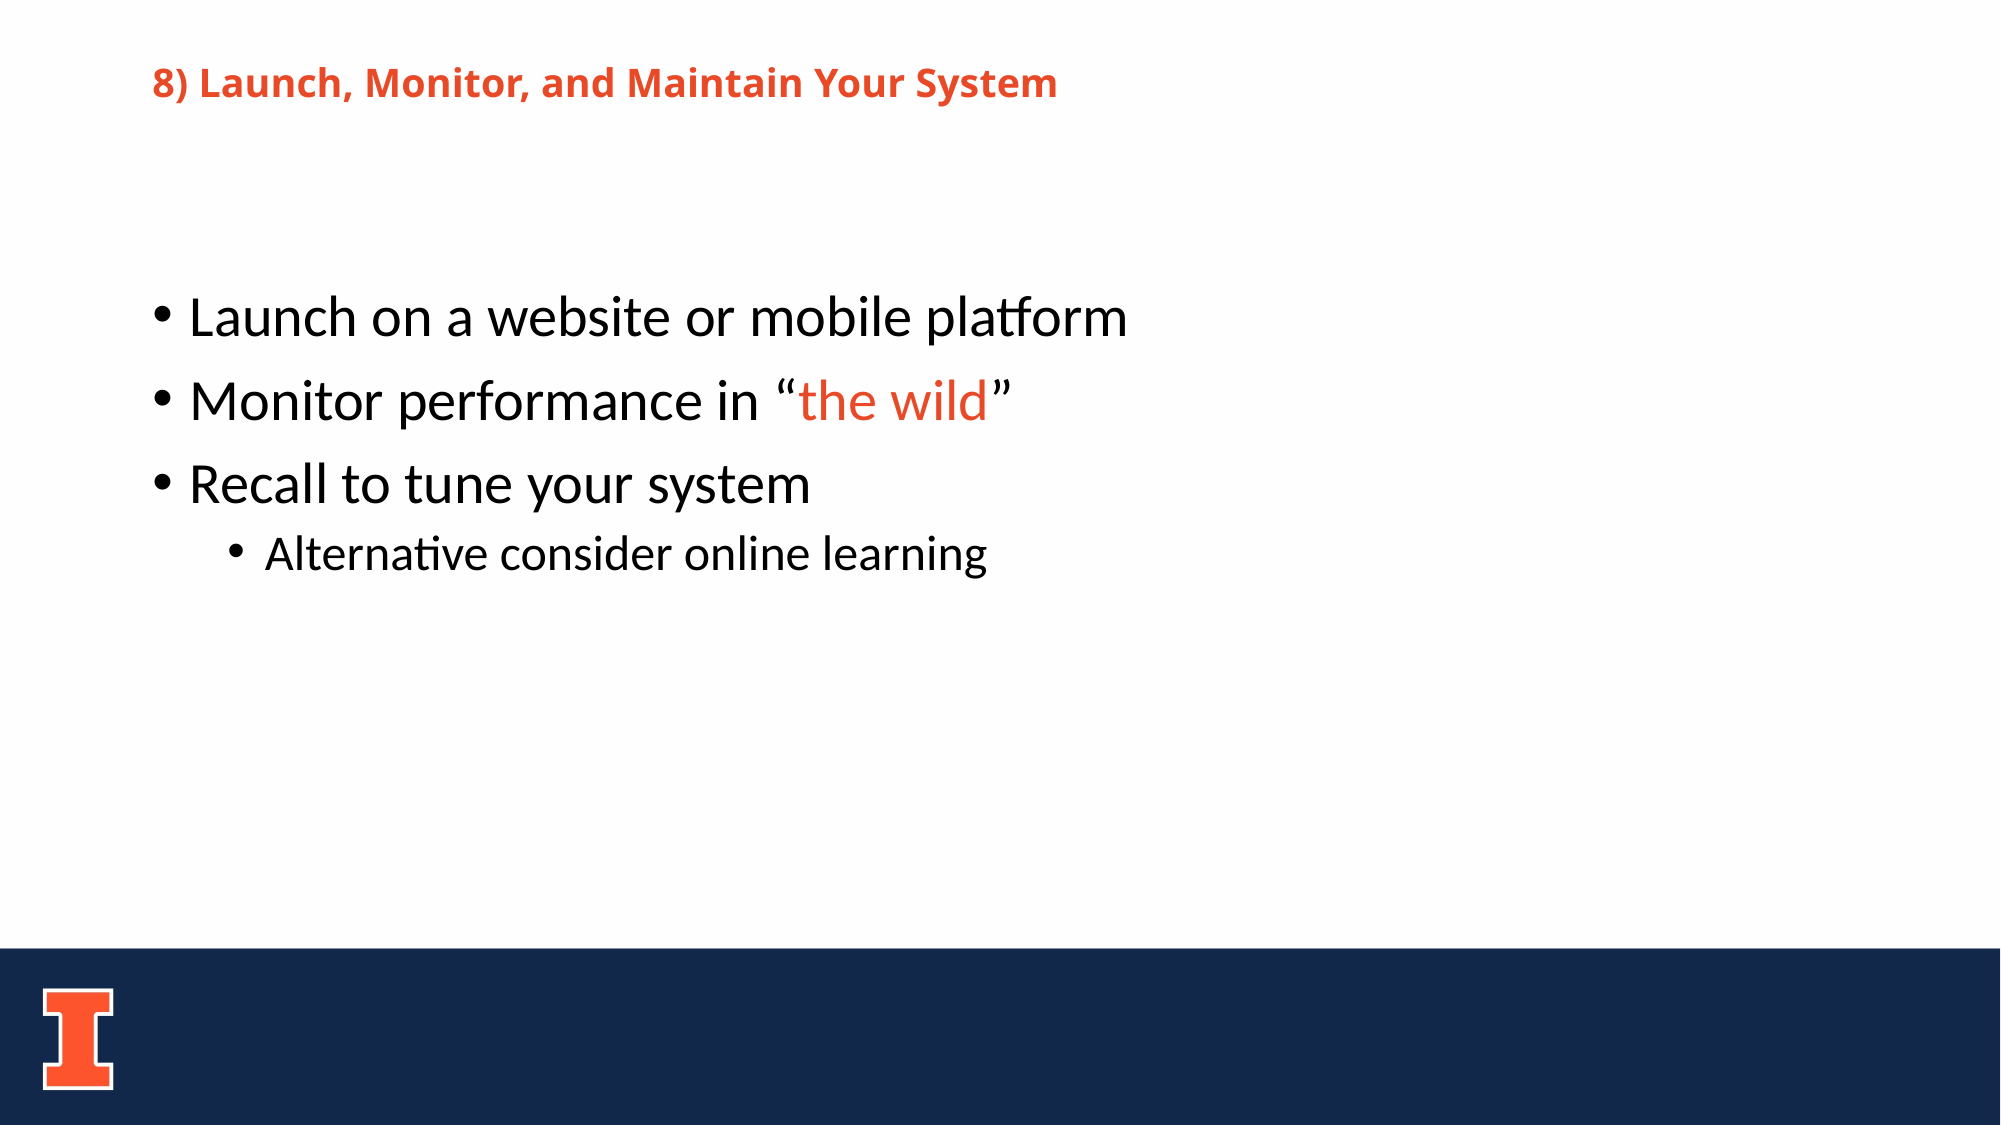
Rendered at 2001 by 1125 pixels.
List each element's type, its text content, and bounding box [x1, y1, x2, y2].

picture [0, 0, 2001, 1125]
title 8) Launch, Monitor, and Maintain Your System [137, 56, 1863, 163]
list Launch on a website or mobile platform Monitor performance in “the wild” Recall to tune your system Alternative consider online learning [137, 187, 1863, 940]
